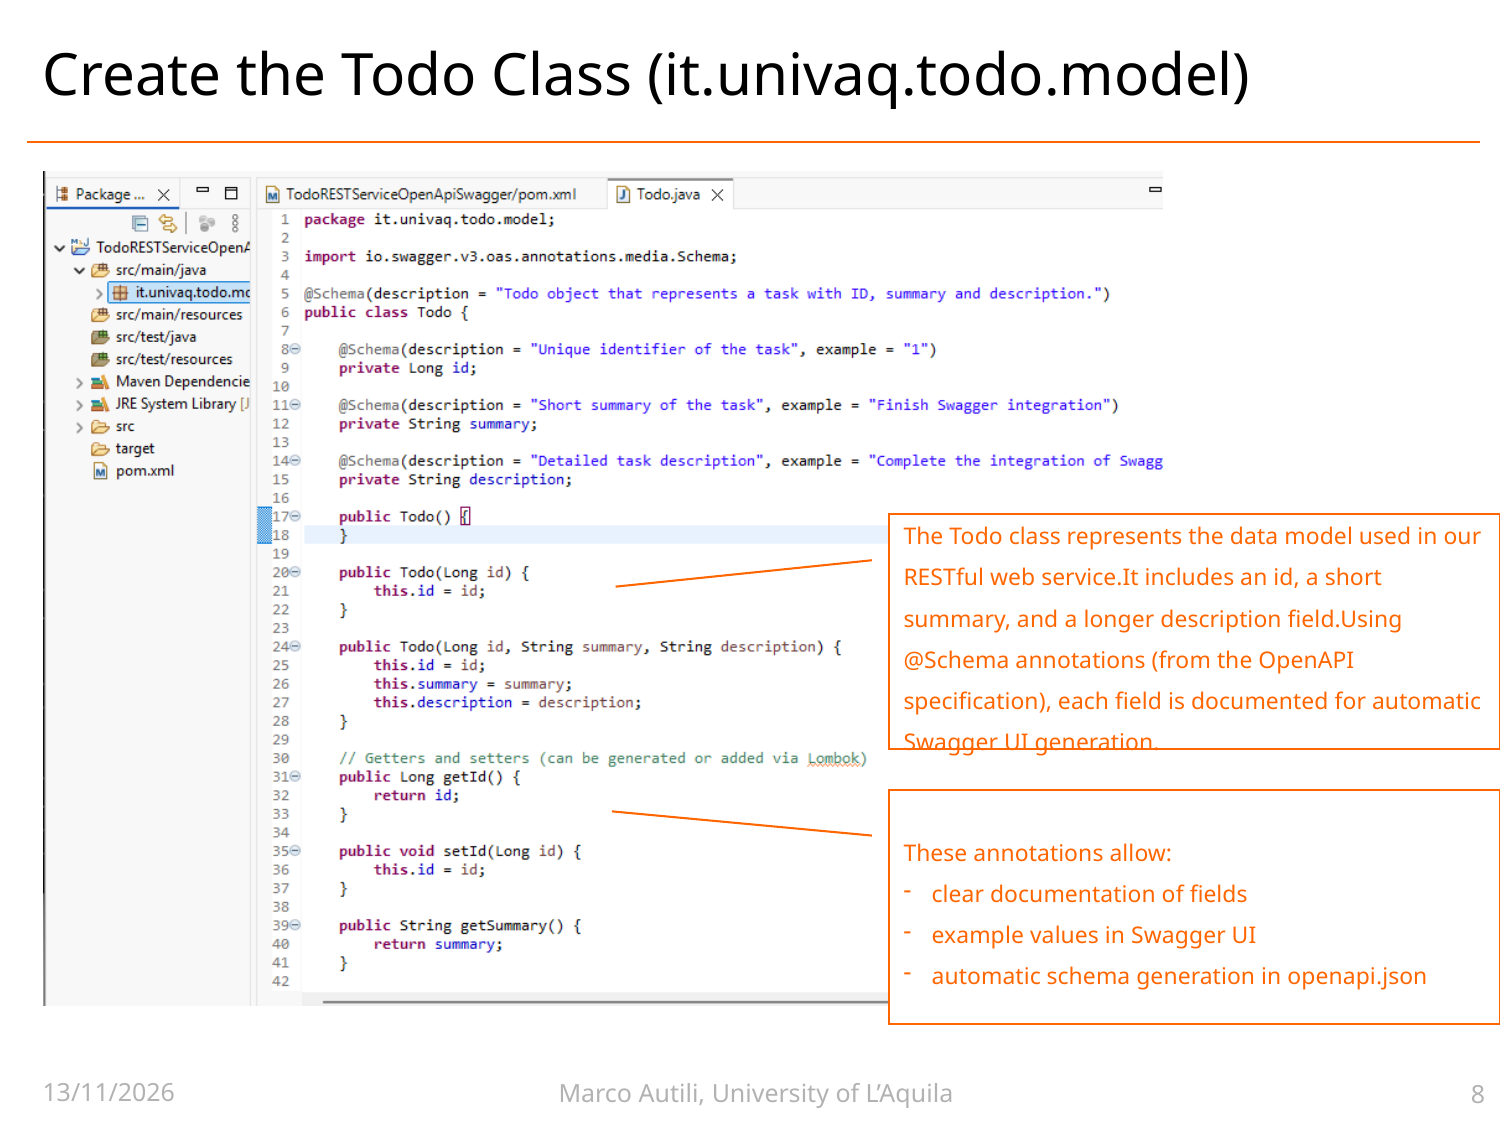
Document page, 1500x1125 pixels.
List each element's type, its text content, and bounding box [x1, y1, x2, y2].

title Create the Todo Class (it.univaq.todo.model) [27, 14, 1480, 138]
text_box These annotations allow: clear documentation of fields example values in Swagger UI automatic schema generation in openapi.json [888, 789, 1500, 1025]
slide_number 8 [1162, 1065, 1500, 1125]
footer Marco Autili, University of L’Aquila [419, 1062, 1094, 1123]
picture [43, 171, 1163, 1006]
text_box The Todo class represents the data model used in our RESTful web service.It includes an id, a short summary, and a longer description field.Using @Schema annotations (from the OpenAPI specification), each field is documented for automatic Swagger UI generation. [1163, 513, 1500, 750]
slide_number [27, 1064, 365, 1124]
